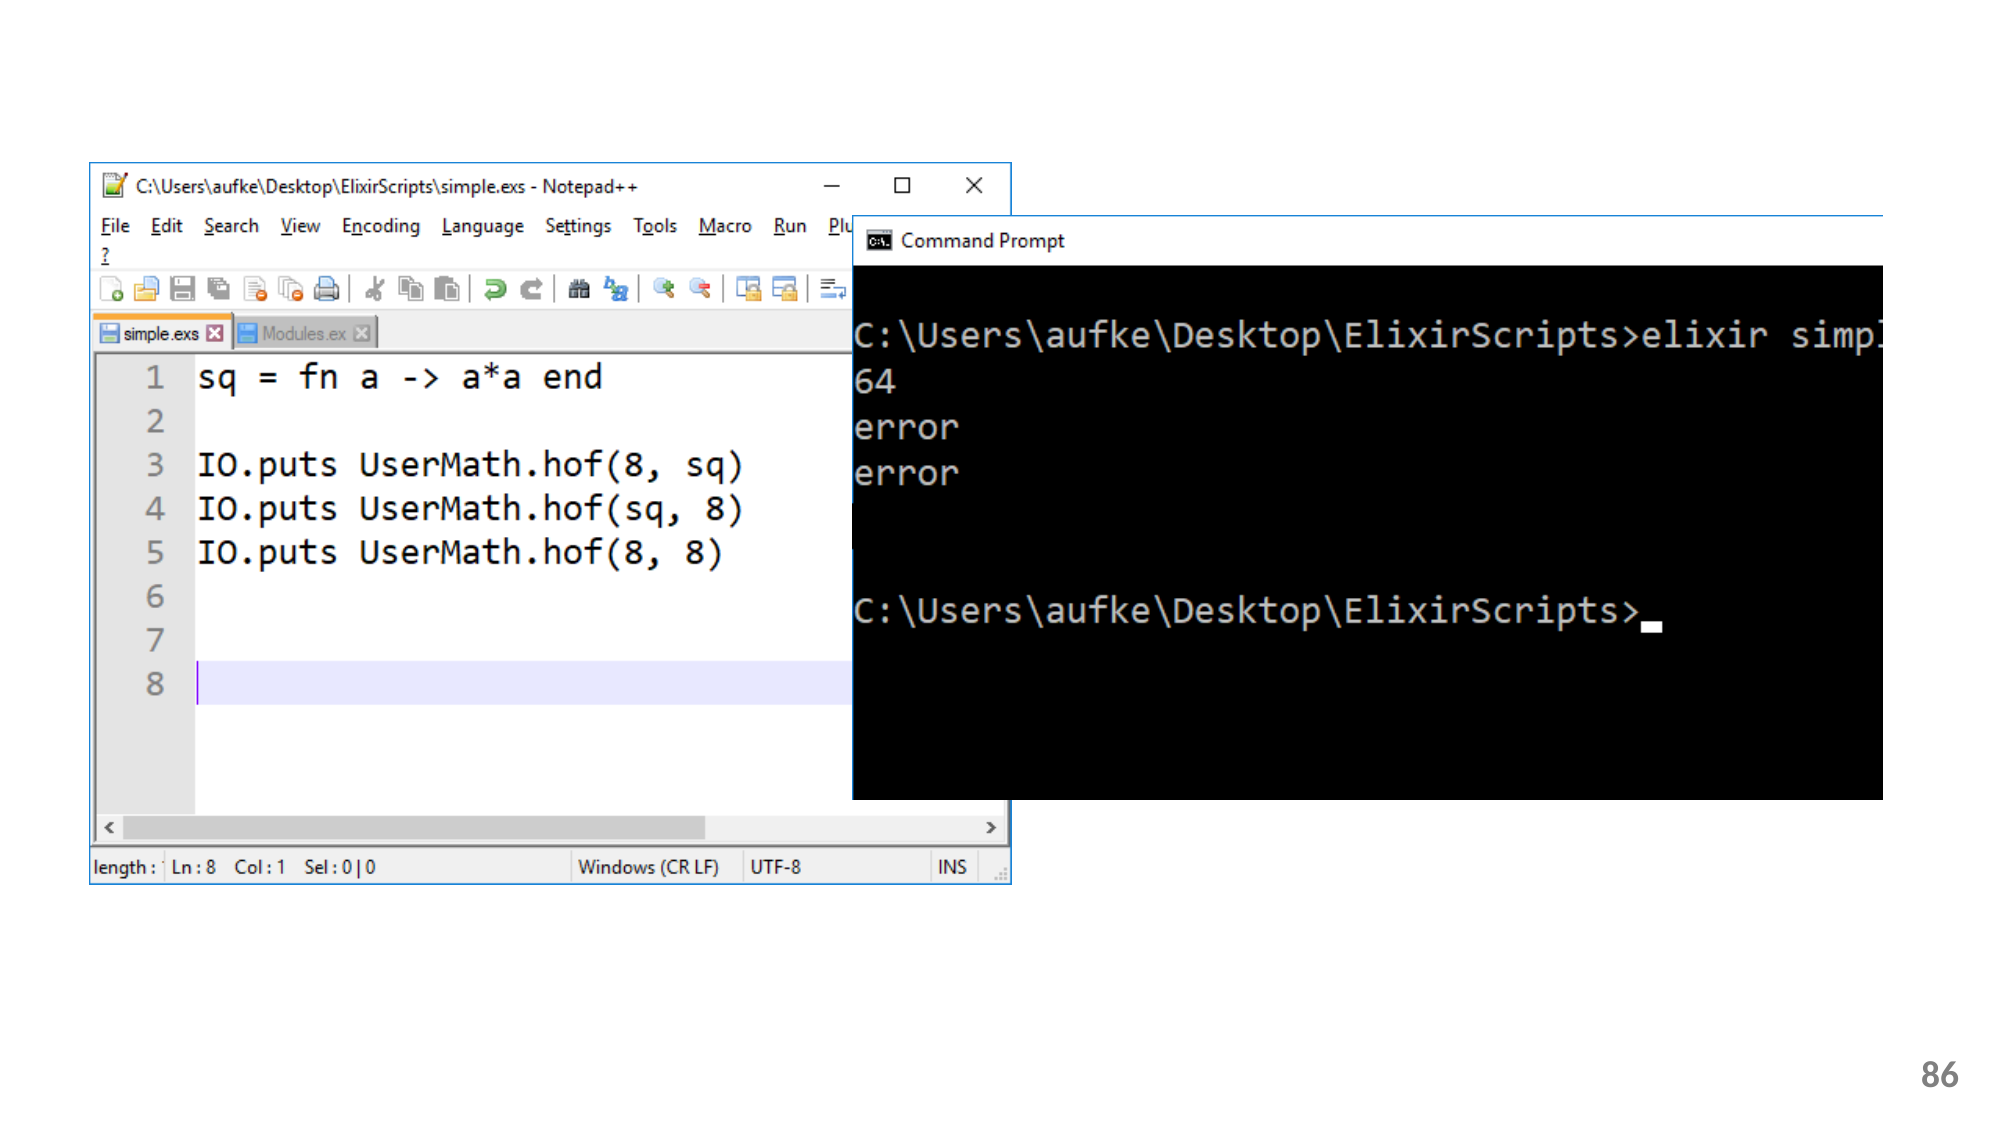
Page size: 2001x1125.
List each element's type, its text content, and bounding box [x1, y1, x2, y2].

slide_number 86 [1524, 1042, 1975, 1103]
picture [89, 162, 1883, 885]
